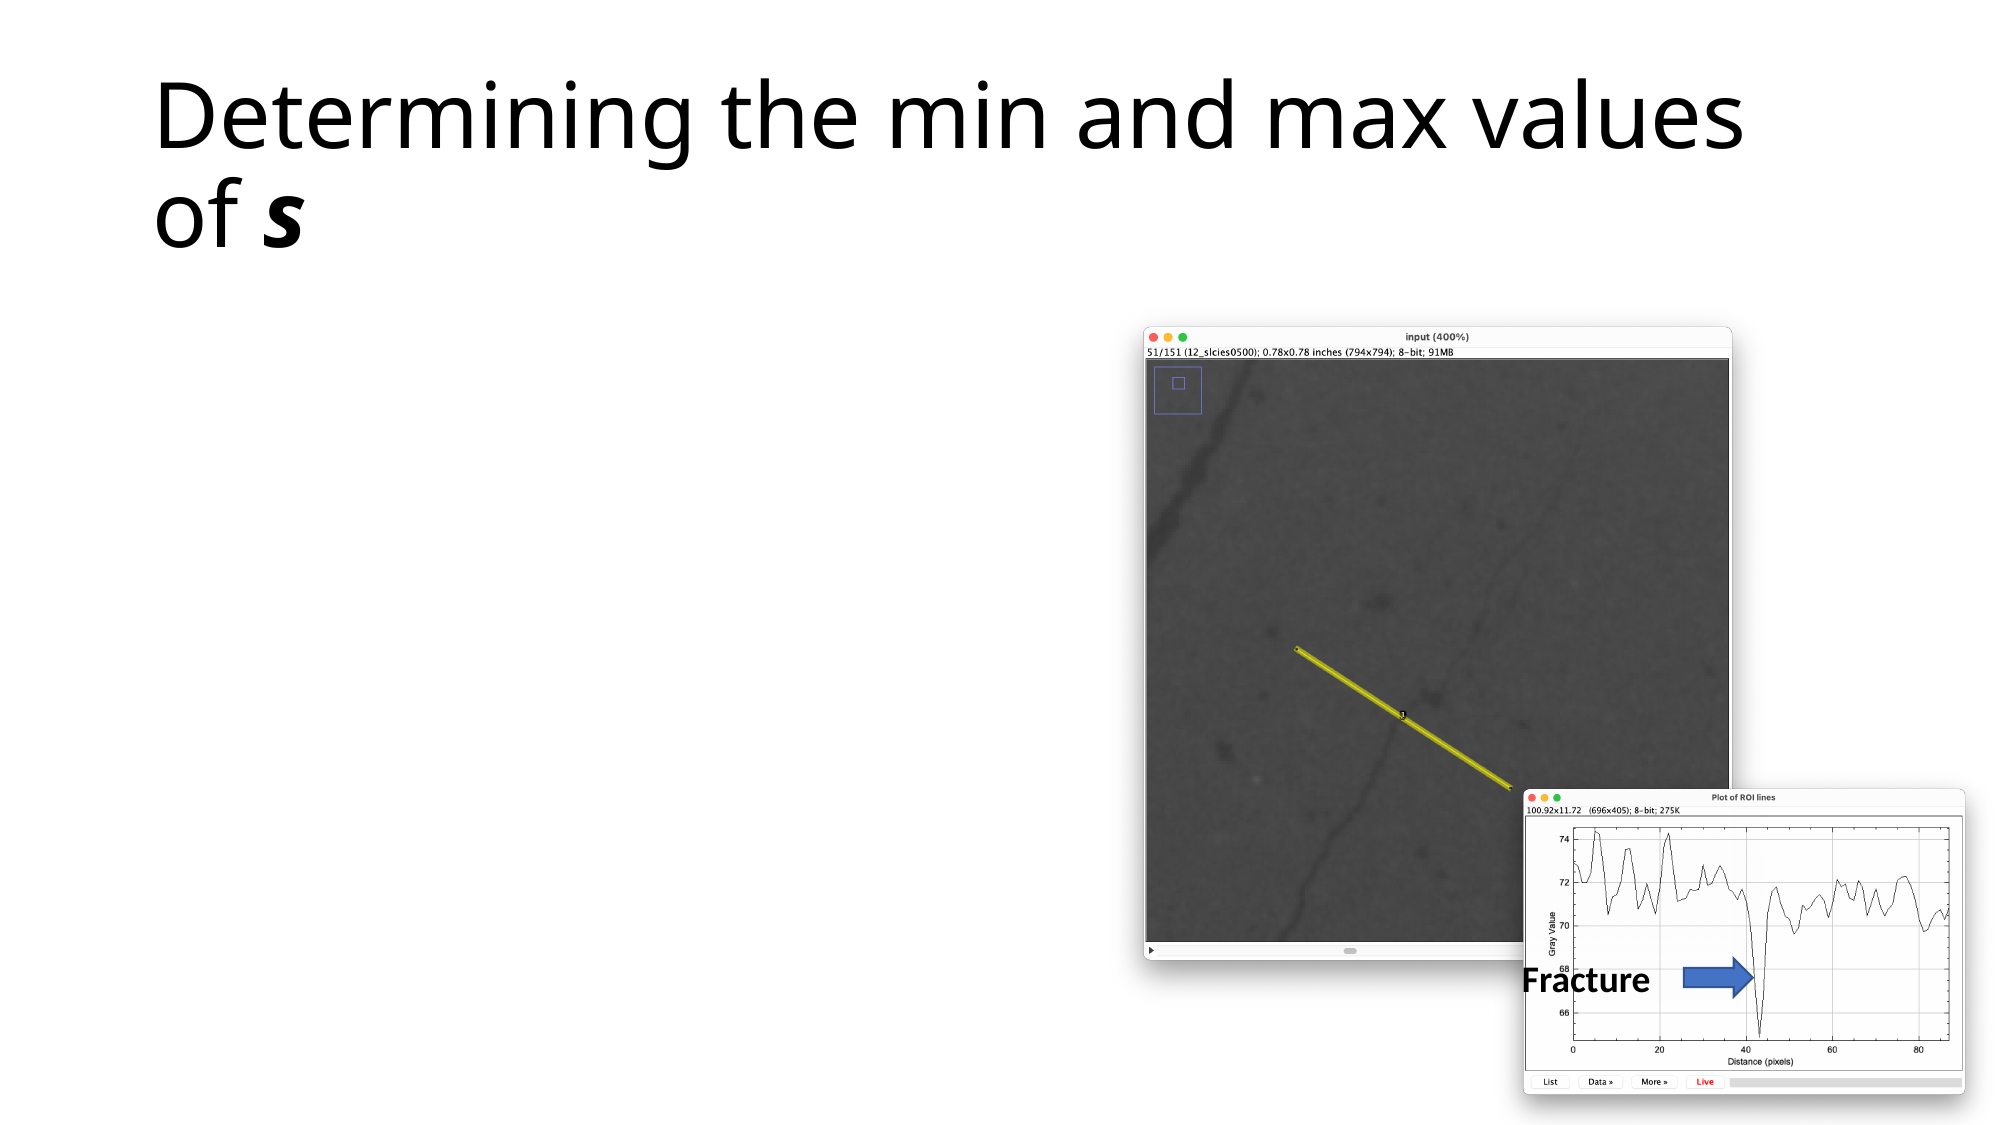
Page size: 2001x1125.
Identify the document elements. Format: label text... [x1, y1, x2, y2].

title Determining the min and max values of s [137, 59, 1863, 278]
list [1102, 299, 1773, 1014]
picture [1488, 765, 2000, 1125]
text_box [1488, 947, 1753, 1008]
